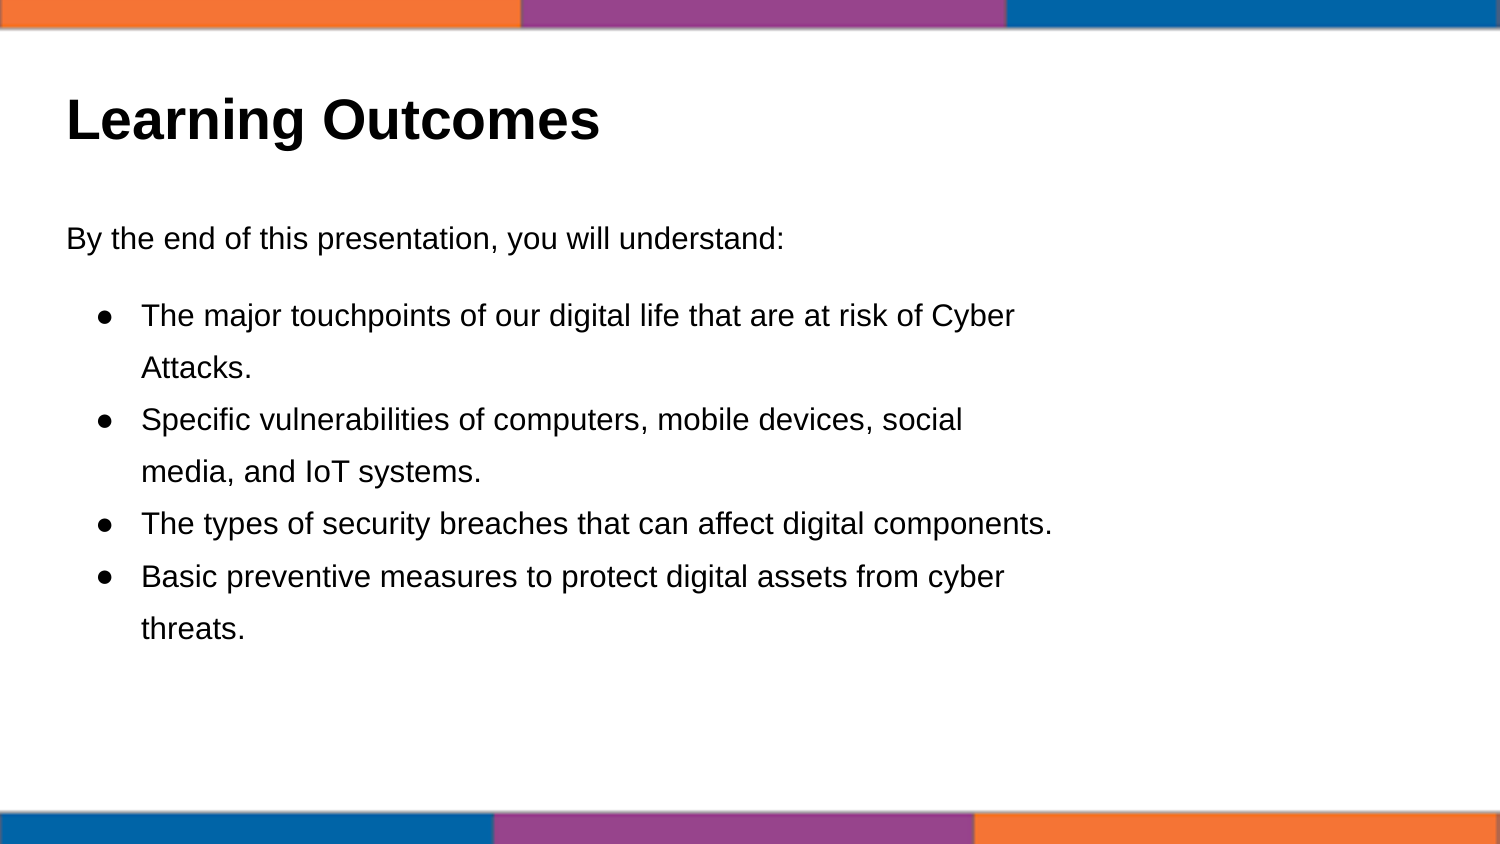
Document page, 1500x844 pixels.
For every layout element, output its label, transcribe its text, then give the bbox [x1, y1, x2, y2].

title Learning Outcomes [51, 72, 1449, 167]
picture [0, 0, 1500, 844]
list By the end of this presentation, you will understand: The major touchpoints of our digital life that are at risk of Cyber Attacks. Specific vulnerabilities of computers, mobile devices, social media, and IoT systems. The types of security breaches that can affect digital components. Basic preventive measures to protect digital assets from cyber threats. [51, 189, 1080, 750]
